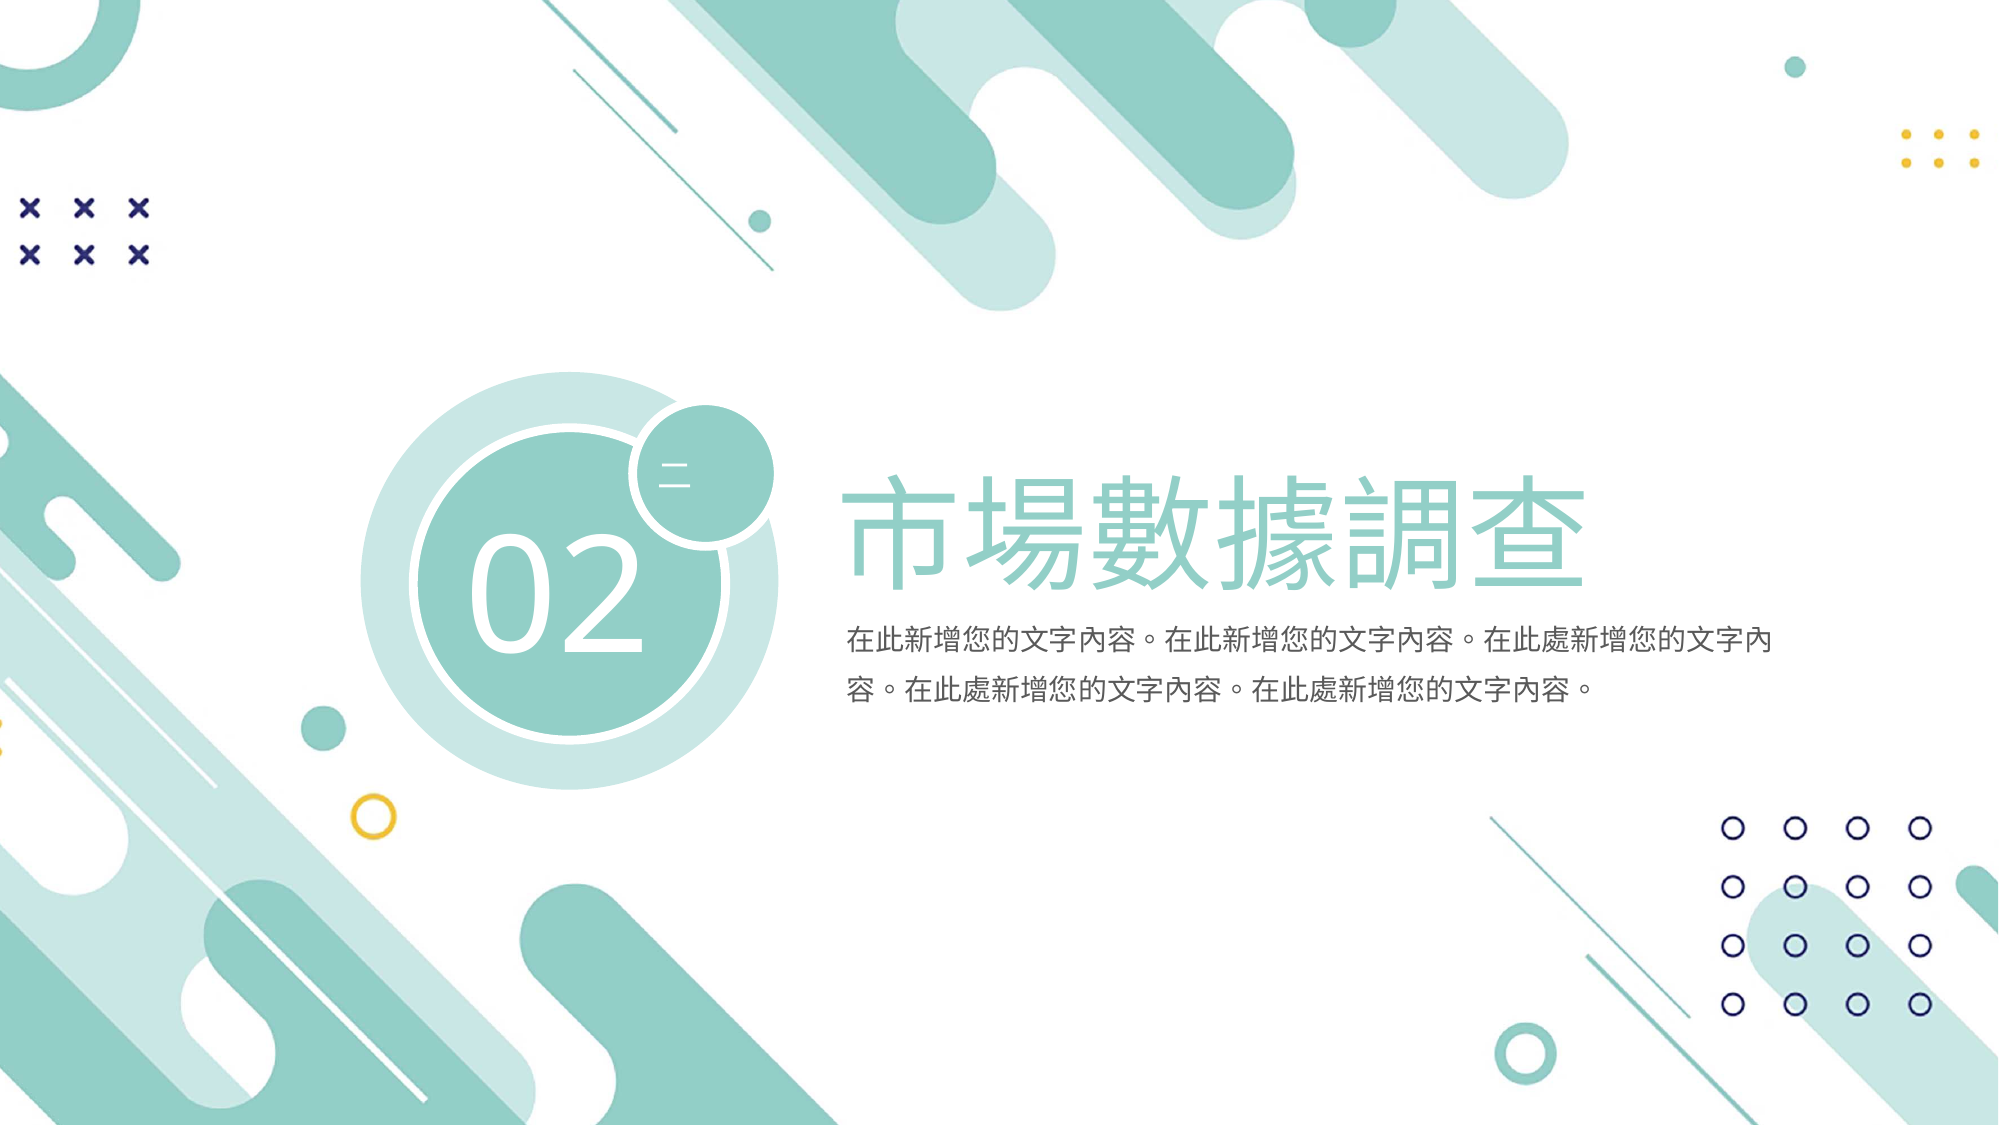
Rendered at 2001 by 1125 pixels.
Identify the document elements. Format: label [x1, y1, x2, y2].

text_box [0, 0, 1998, 1125]
